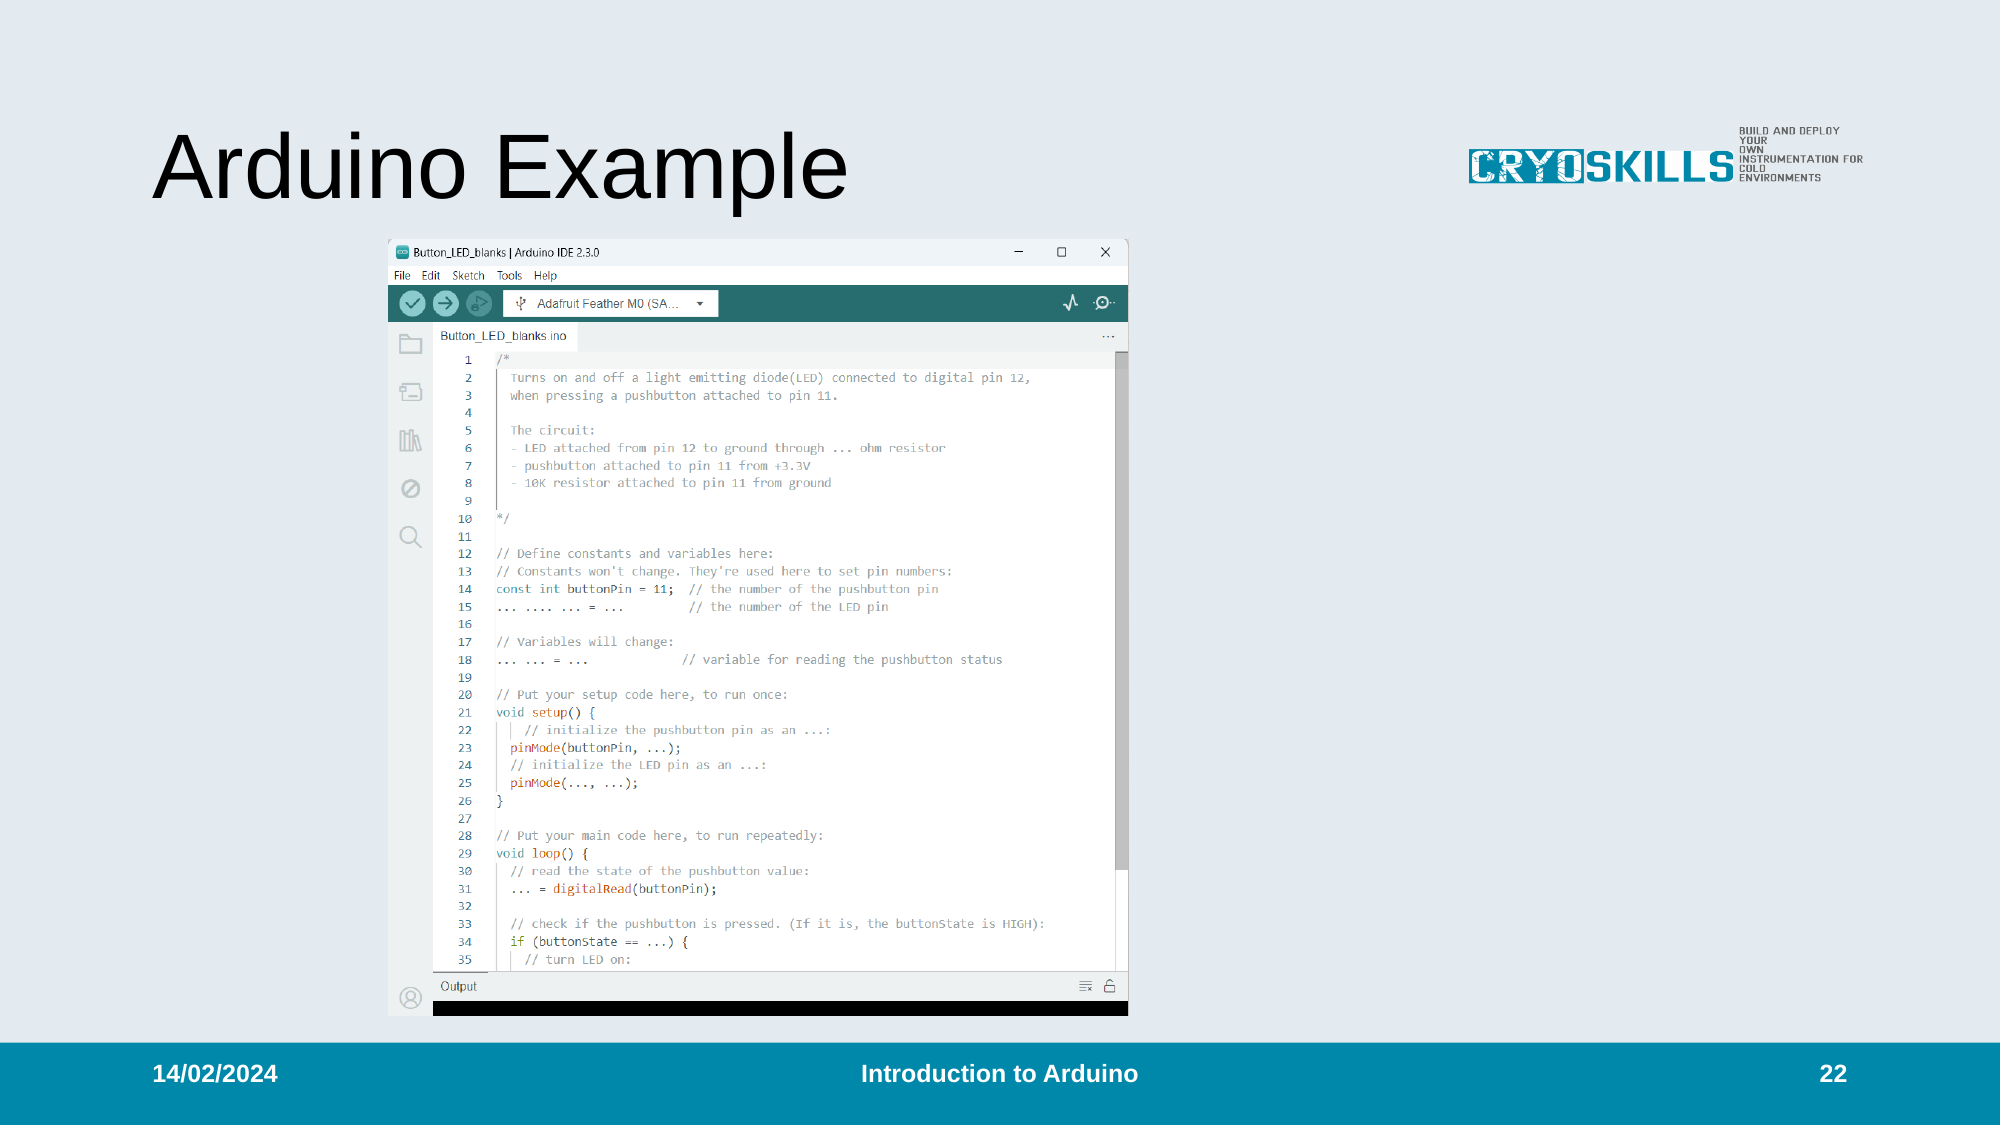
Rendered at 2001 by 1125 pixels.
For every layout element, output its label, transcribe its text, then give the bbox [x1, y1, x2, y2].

picture [1537, 169, 1543, 181]
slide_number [137, 1042, 588, 1103]
footer Introduction to Arduino [662, 1042, 1338, 1103]
picture [1469, 127, 1863, 193]
picture [1500, 173, 1506, 181]
title Arduino Example [137, 59, 1413, 278]
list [388, 239, 1129, 1016]
slide_number 22 [1412, 1042, 1863, 1103]
